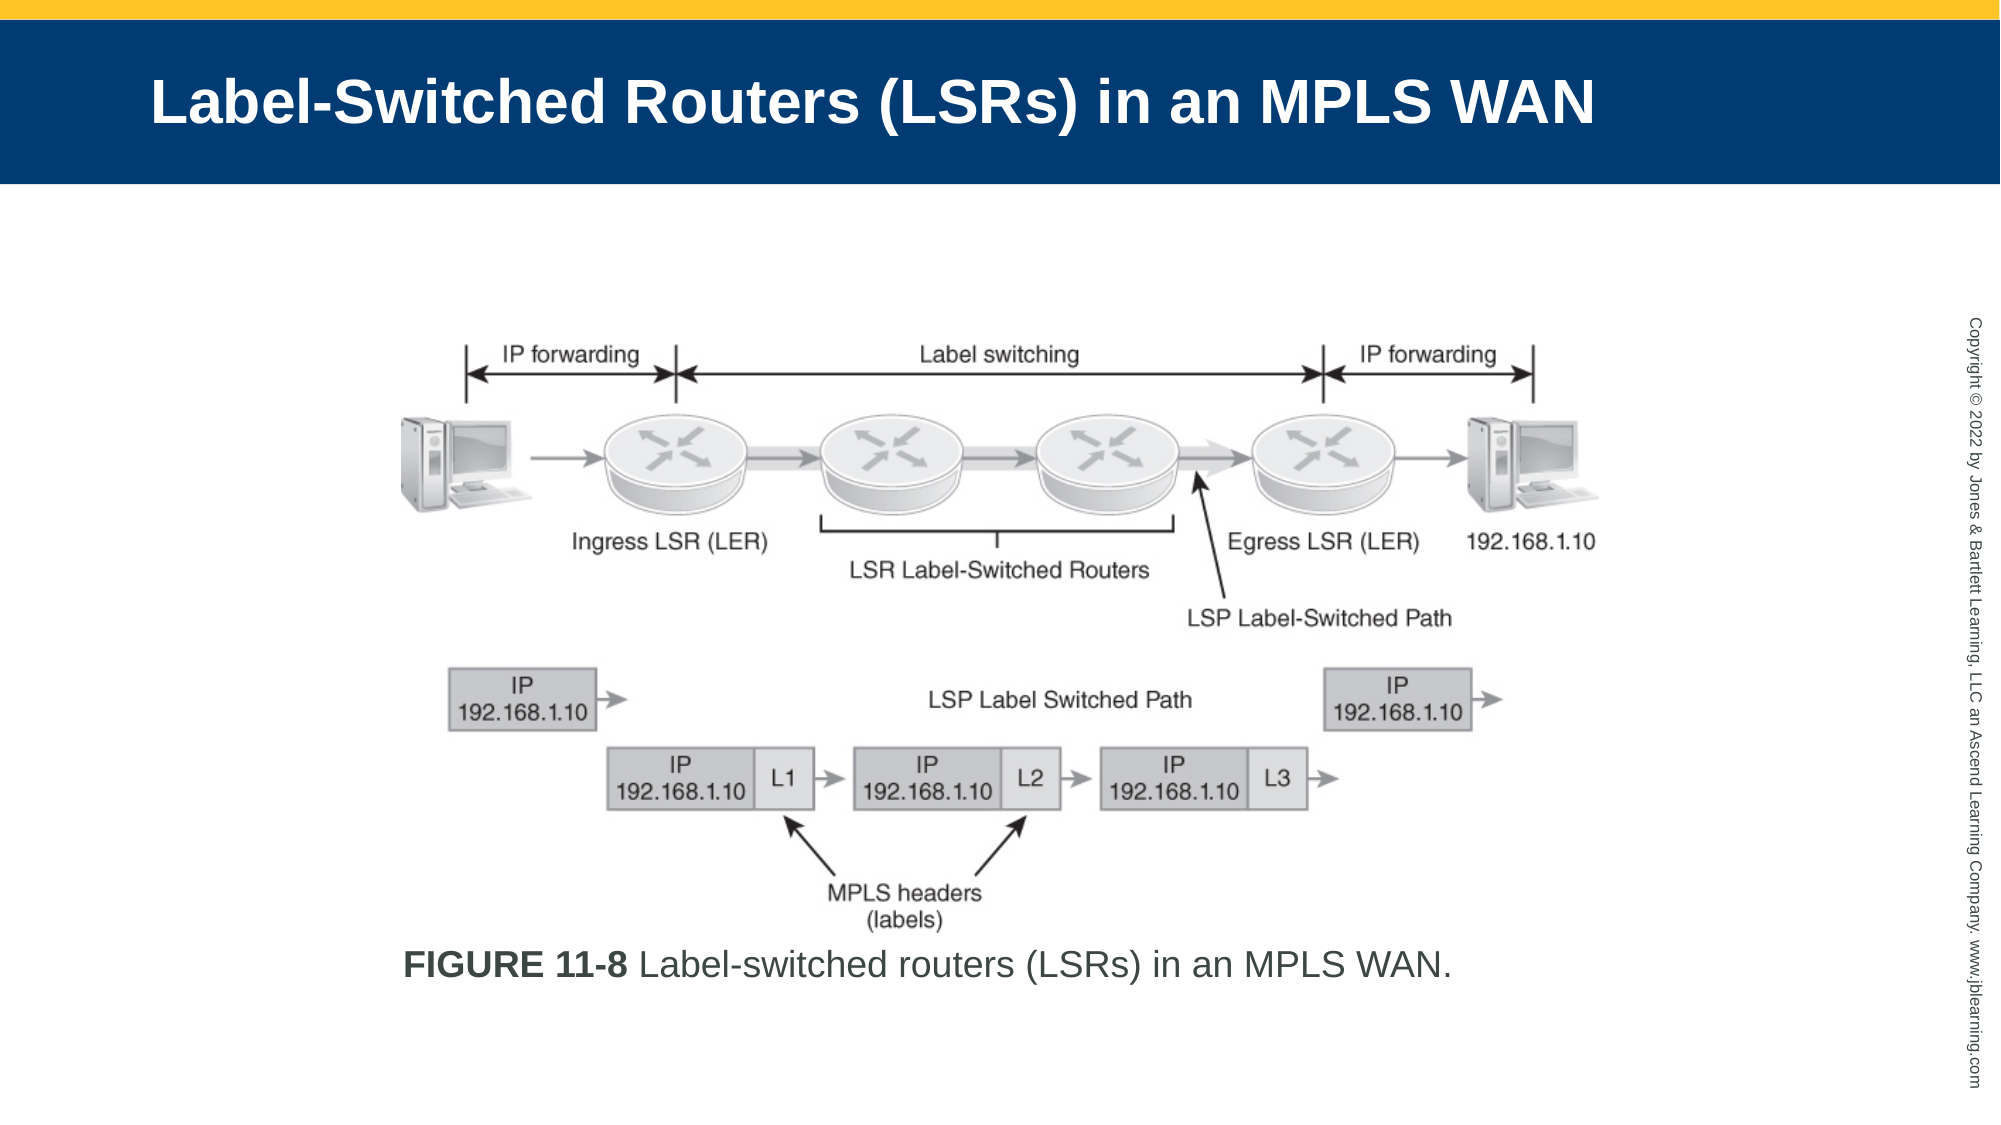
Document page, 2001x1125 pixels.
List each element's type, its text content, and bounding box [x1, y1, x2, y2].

list FIGURE 11-8 Label-switched routers (LSRs) in an MPLS WAN. [388, 932, 1481, 990]
title Label-Switched Routers (LSRs) in an MPLS WAN [0, 19, 2000, 185]
picture [401, 343, 1599, 933]
